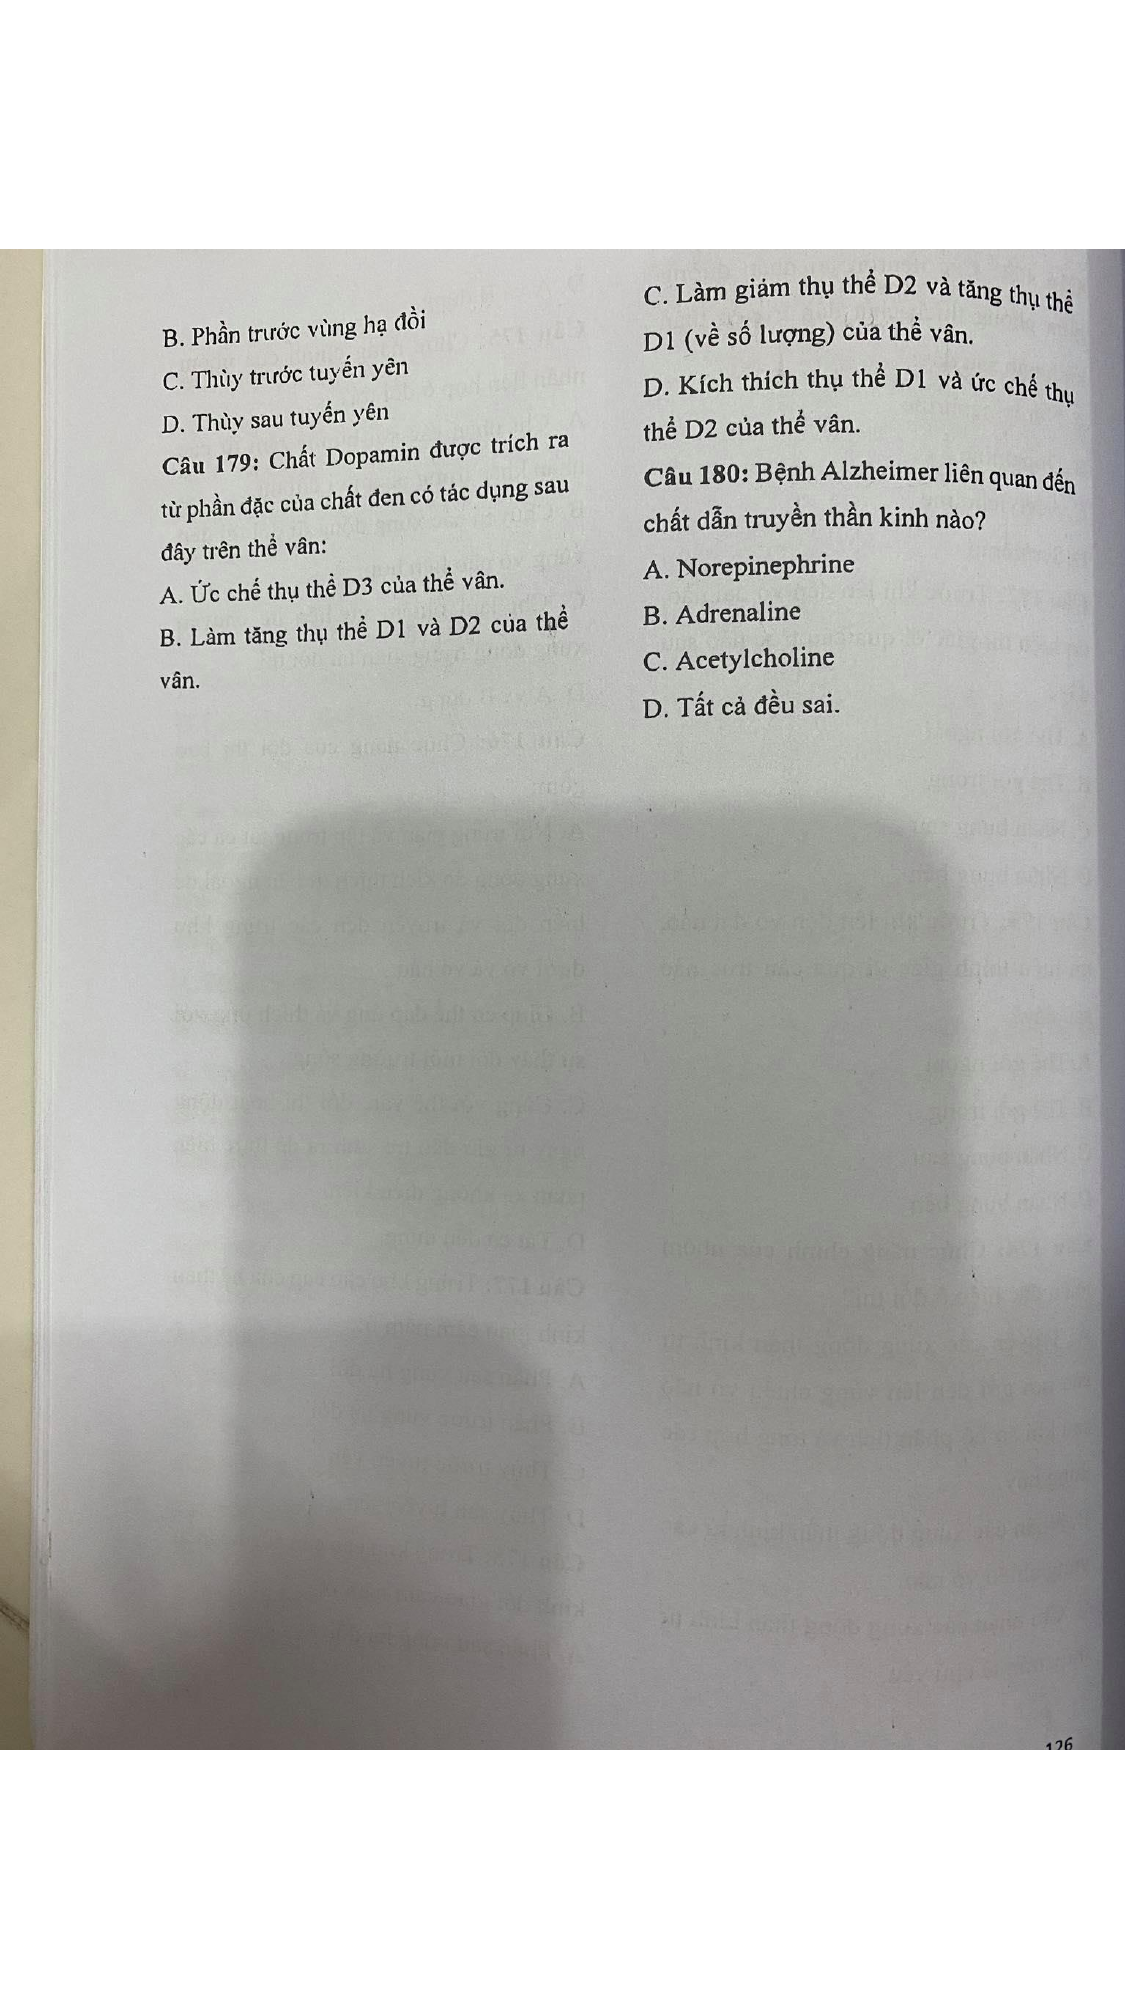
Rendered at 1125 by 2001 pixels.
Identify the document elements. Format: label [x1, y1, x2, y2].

picture [0, 249, 1125, 1750]
